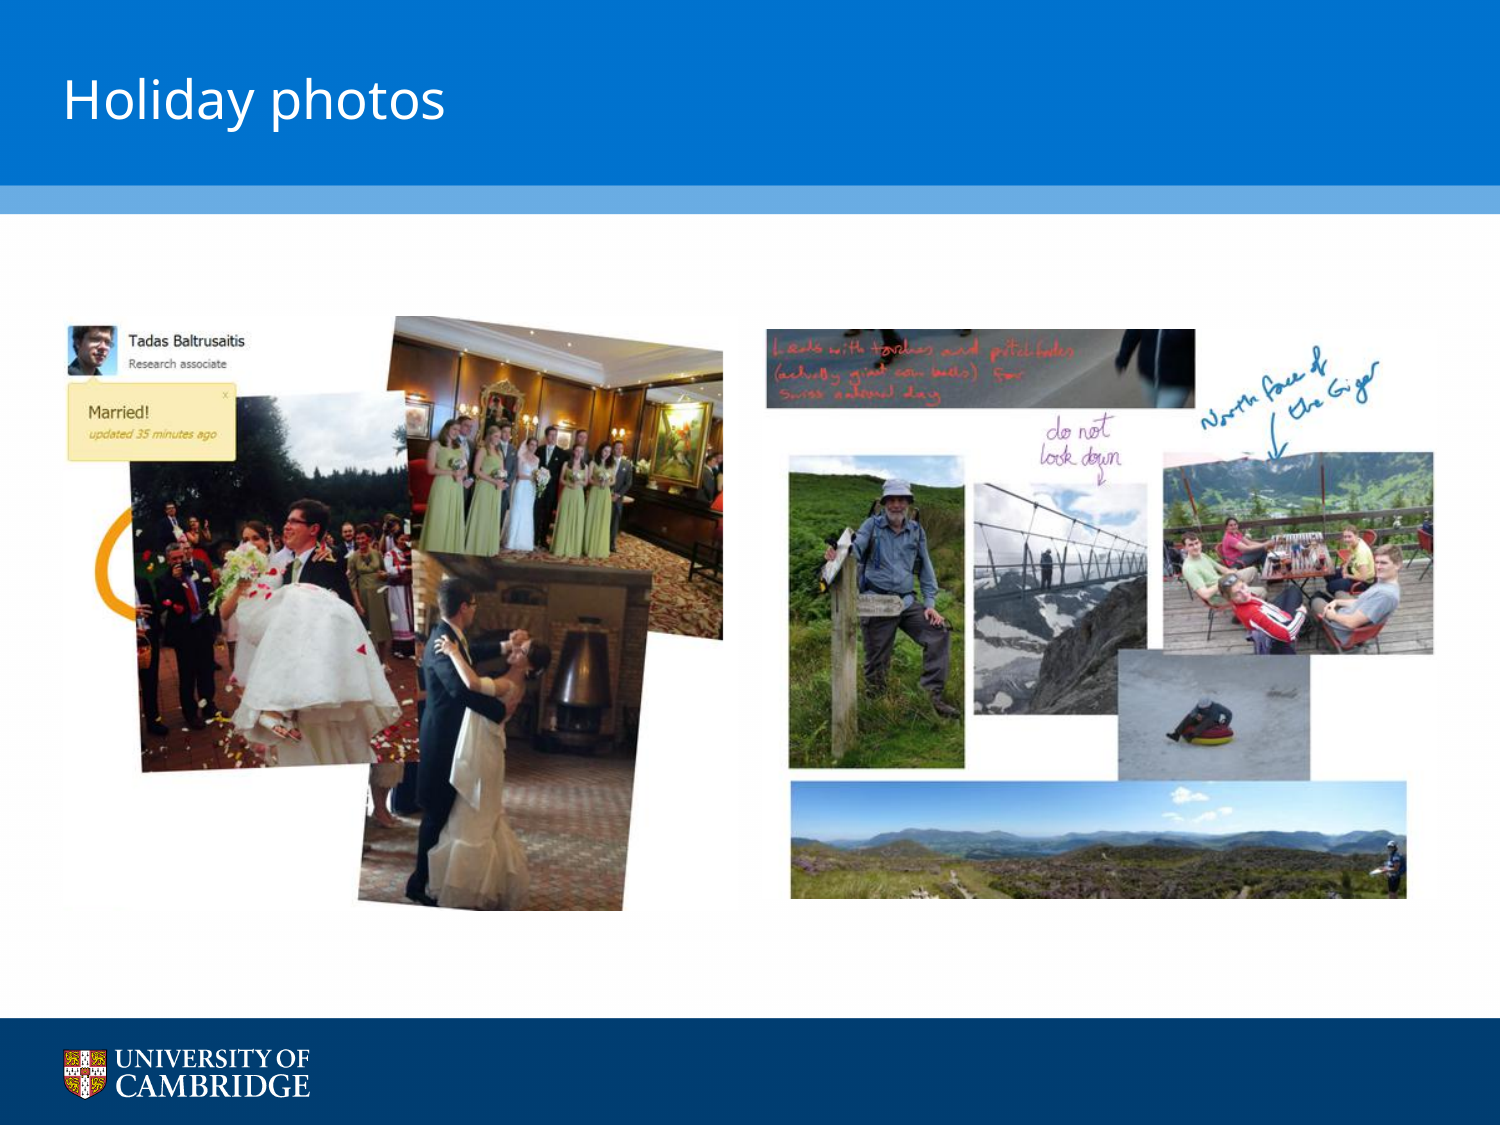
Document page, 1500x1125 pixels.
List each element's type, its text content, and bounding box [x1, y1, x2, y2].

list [62, 316, 738, 911]
title Holiday photos [63, 65, 1437, 135]
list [761, 329, 1437, 899]
picture [0, 0, 1500, 1125]
